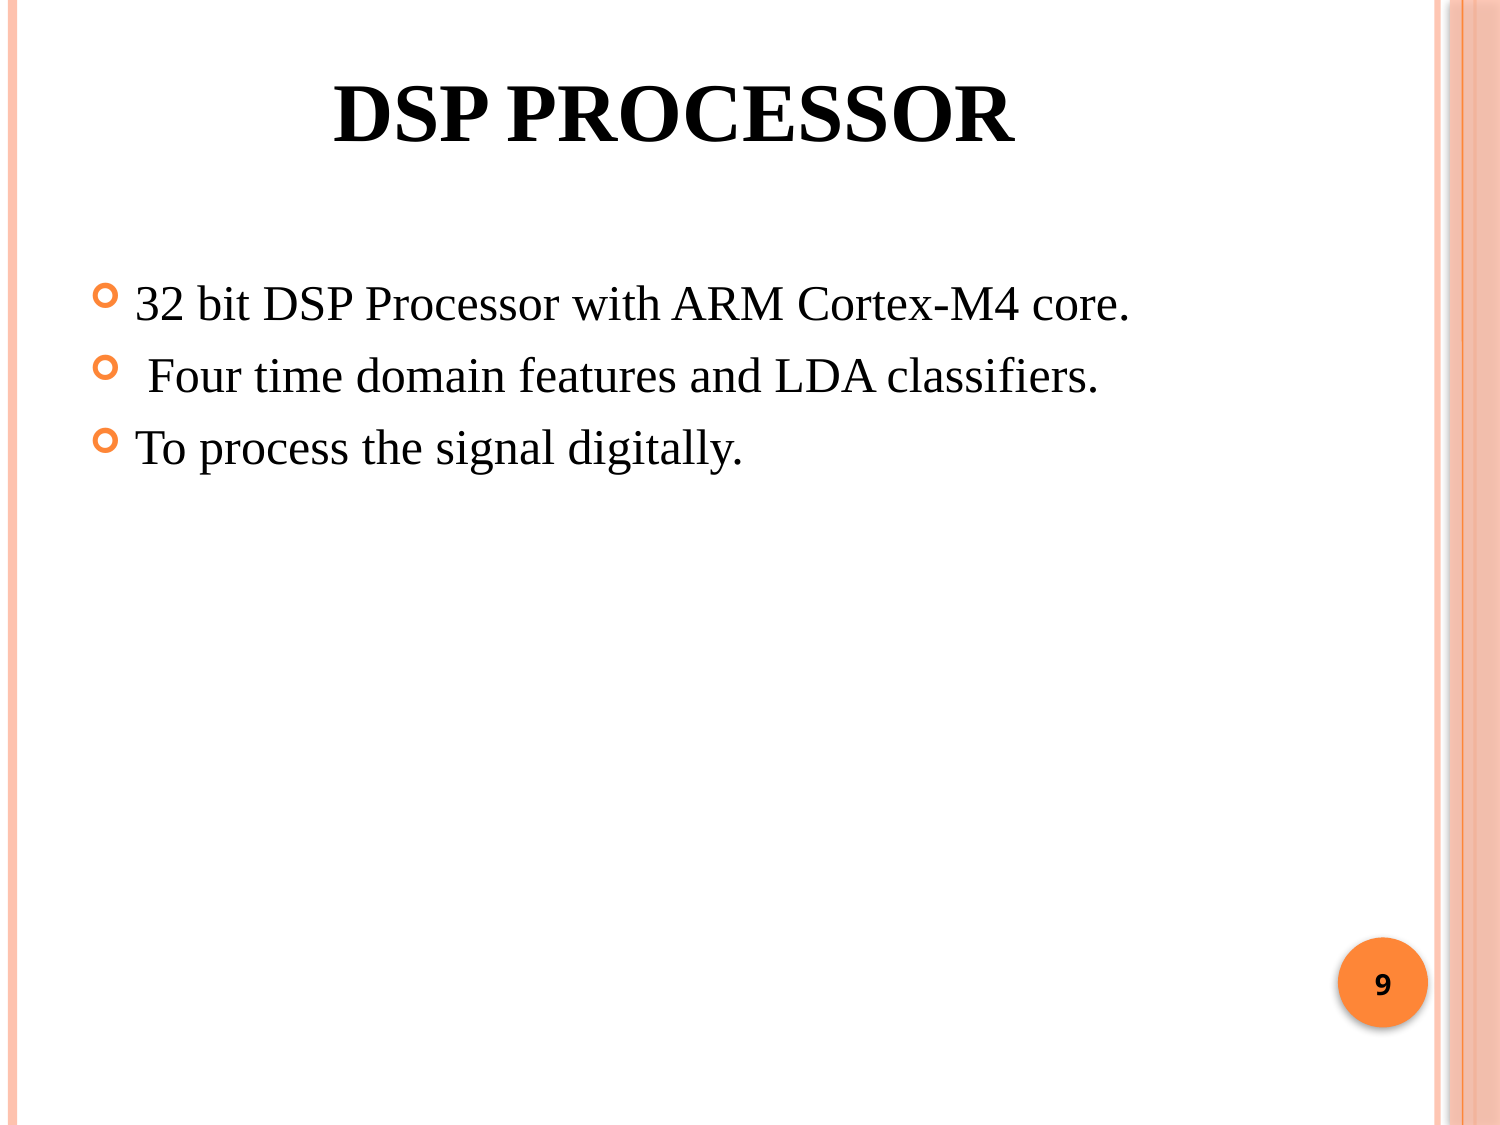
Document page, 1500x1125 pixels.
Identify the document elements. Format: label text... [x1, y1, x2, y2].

title DSP PROCESSOR [75, 0, 1300, 166]
slide_number 9 [1333, 940, 1434, 1027]
list 32 bit DSP Processor with ARM Cortex-M4 core. Four time domain features and LDA classifiers. To process the signal digitally. [75, 262, 1300, 1062]
